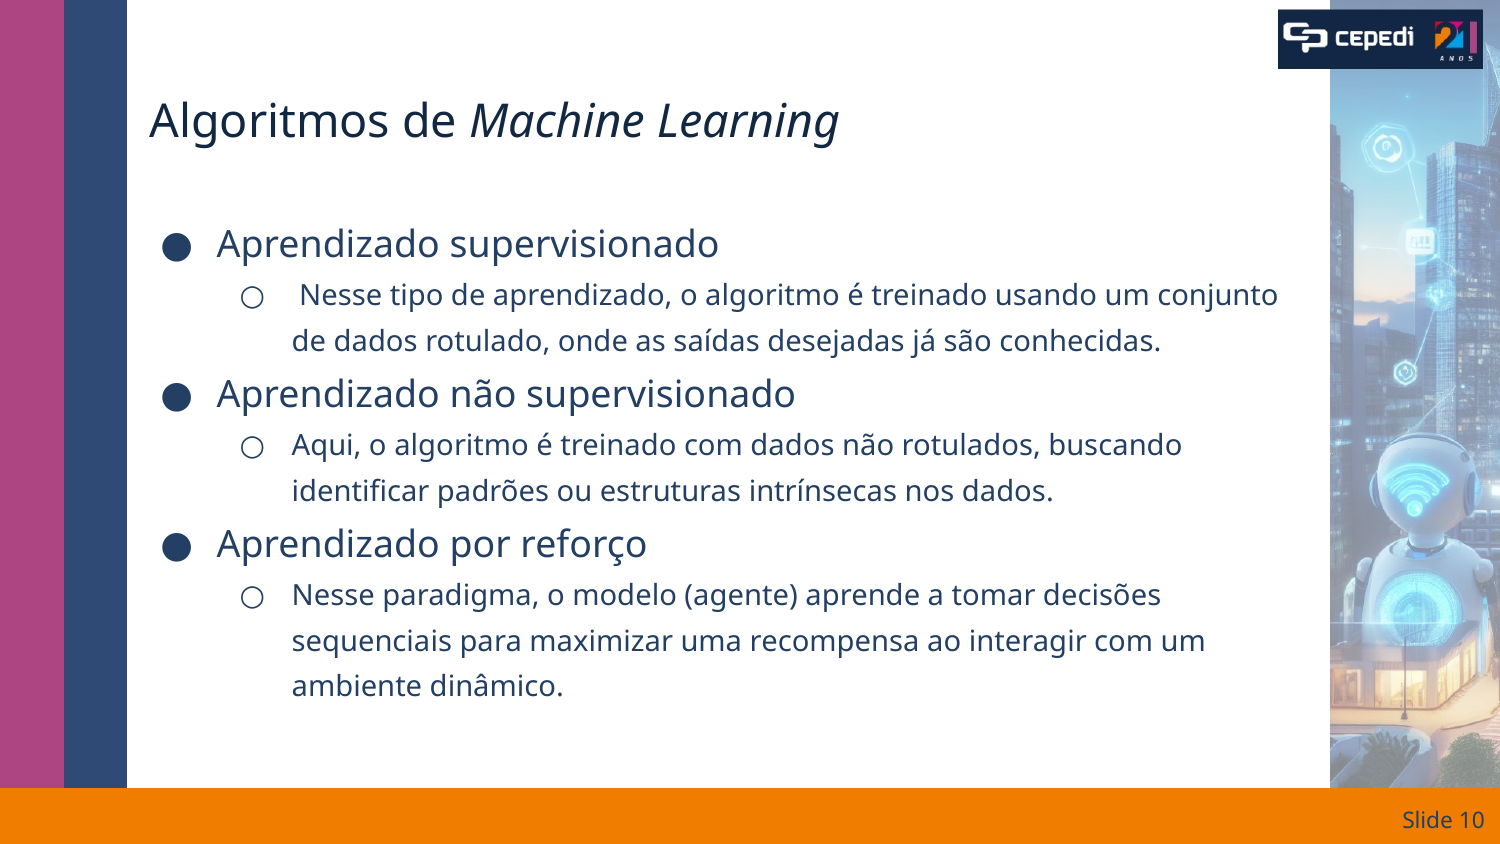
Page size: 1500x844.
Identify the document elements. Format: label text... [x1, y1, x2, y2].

title Algoritmos de Machine Learning [134, 72, 1339, 167]
picture [0, 0, 1500, 844]
list Aprendizado supervisionado Nesse tipo de aprendizado, o algoritmo é treinado usando um conjunto de dados rotulado, onde as saídas desejadas já são conhecidas. Aprendizado não supervisionado Aqui, o algoritmo é treinado com dados não rotulados, buscando identificar padrões ou estruturas intrínsecas nos dados. Aprendizado por reforço Nesse paradigma, o modelo (agente) aprende a tomar decisões sequenciais para maximizar uma recompensa ao interagir com um ambiente dinâmico. [126, 194, 1331, 756]
slide_number Slide ‹#› [1277, 789, 1500, 844]
